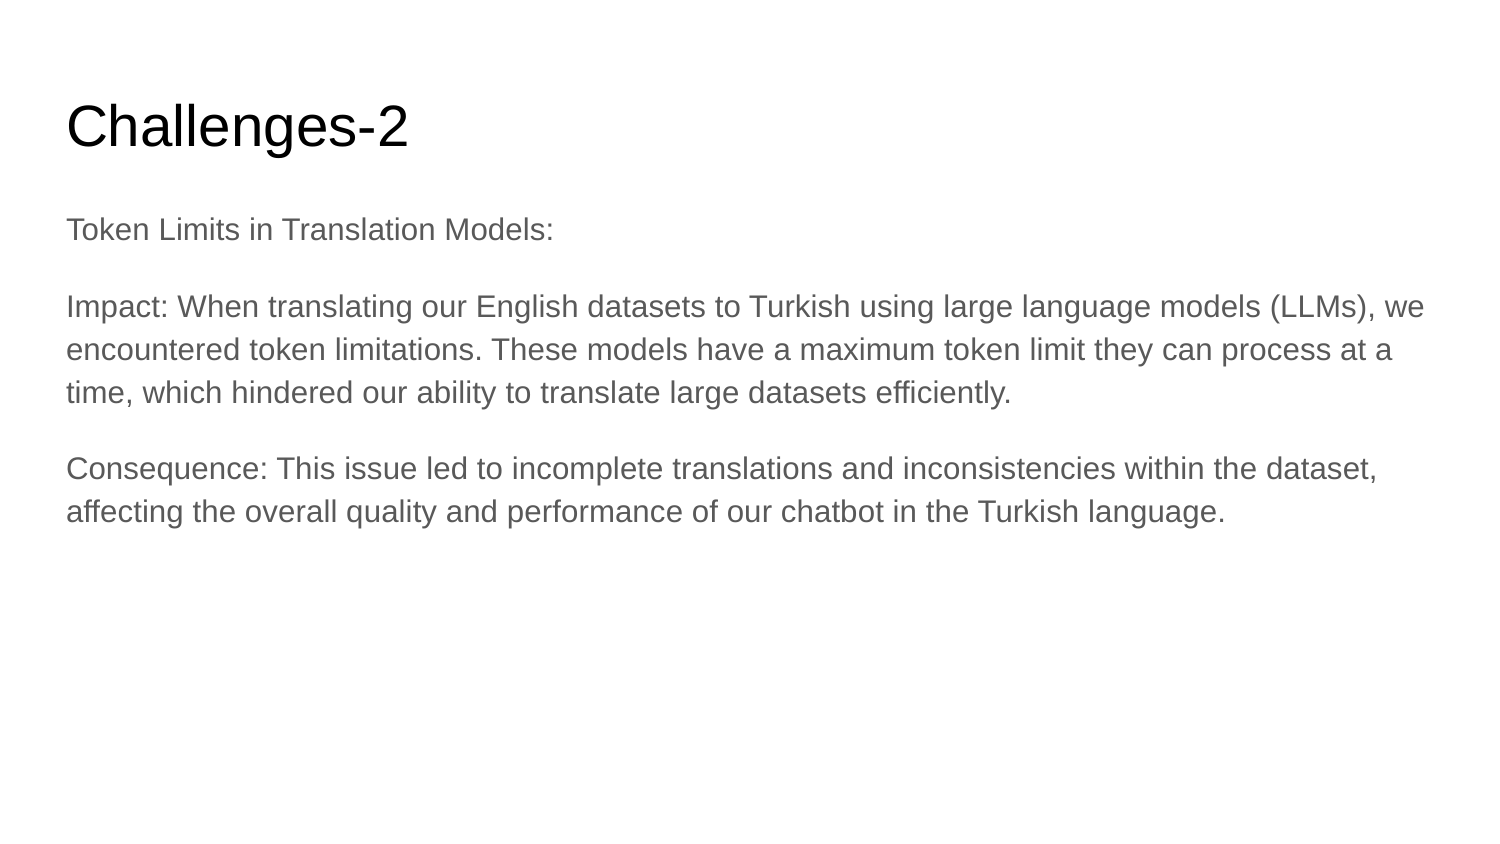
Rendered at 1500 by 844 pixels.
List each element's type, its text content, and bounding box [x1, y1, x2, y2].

list Token Limits in Translation Models: Impact: When translating our English datasets to Turkish using large language models (LLMs), we encountered token limitations. These models have a maximum token limit they can process at a time, which hindered our ability to translate large datasets efficiently. Consequence: This issue led to incomplete translations and inconsistencies within the dataset, affecting the overall quality and performance of our chatbot in the Turkish language. [51, 189, 1449, 750]
title Challenges-2 [51, 72, 1449, 167]
